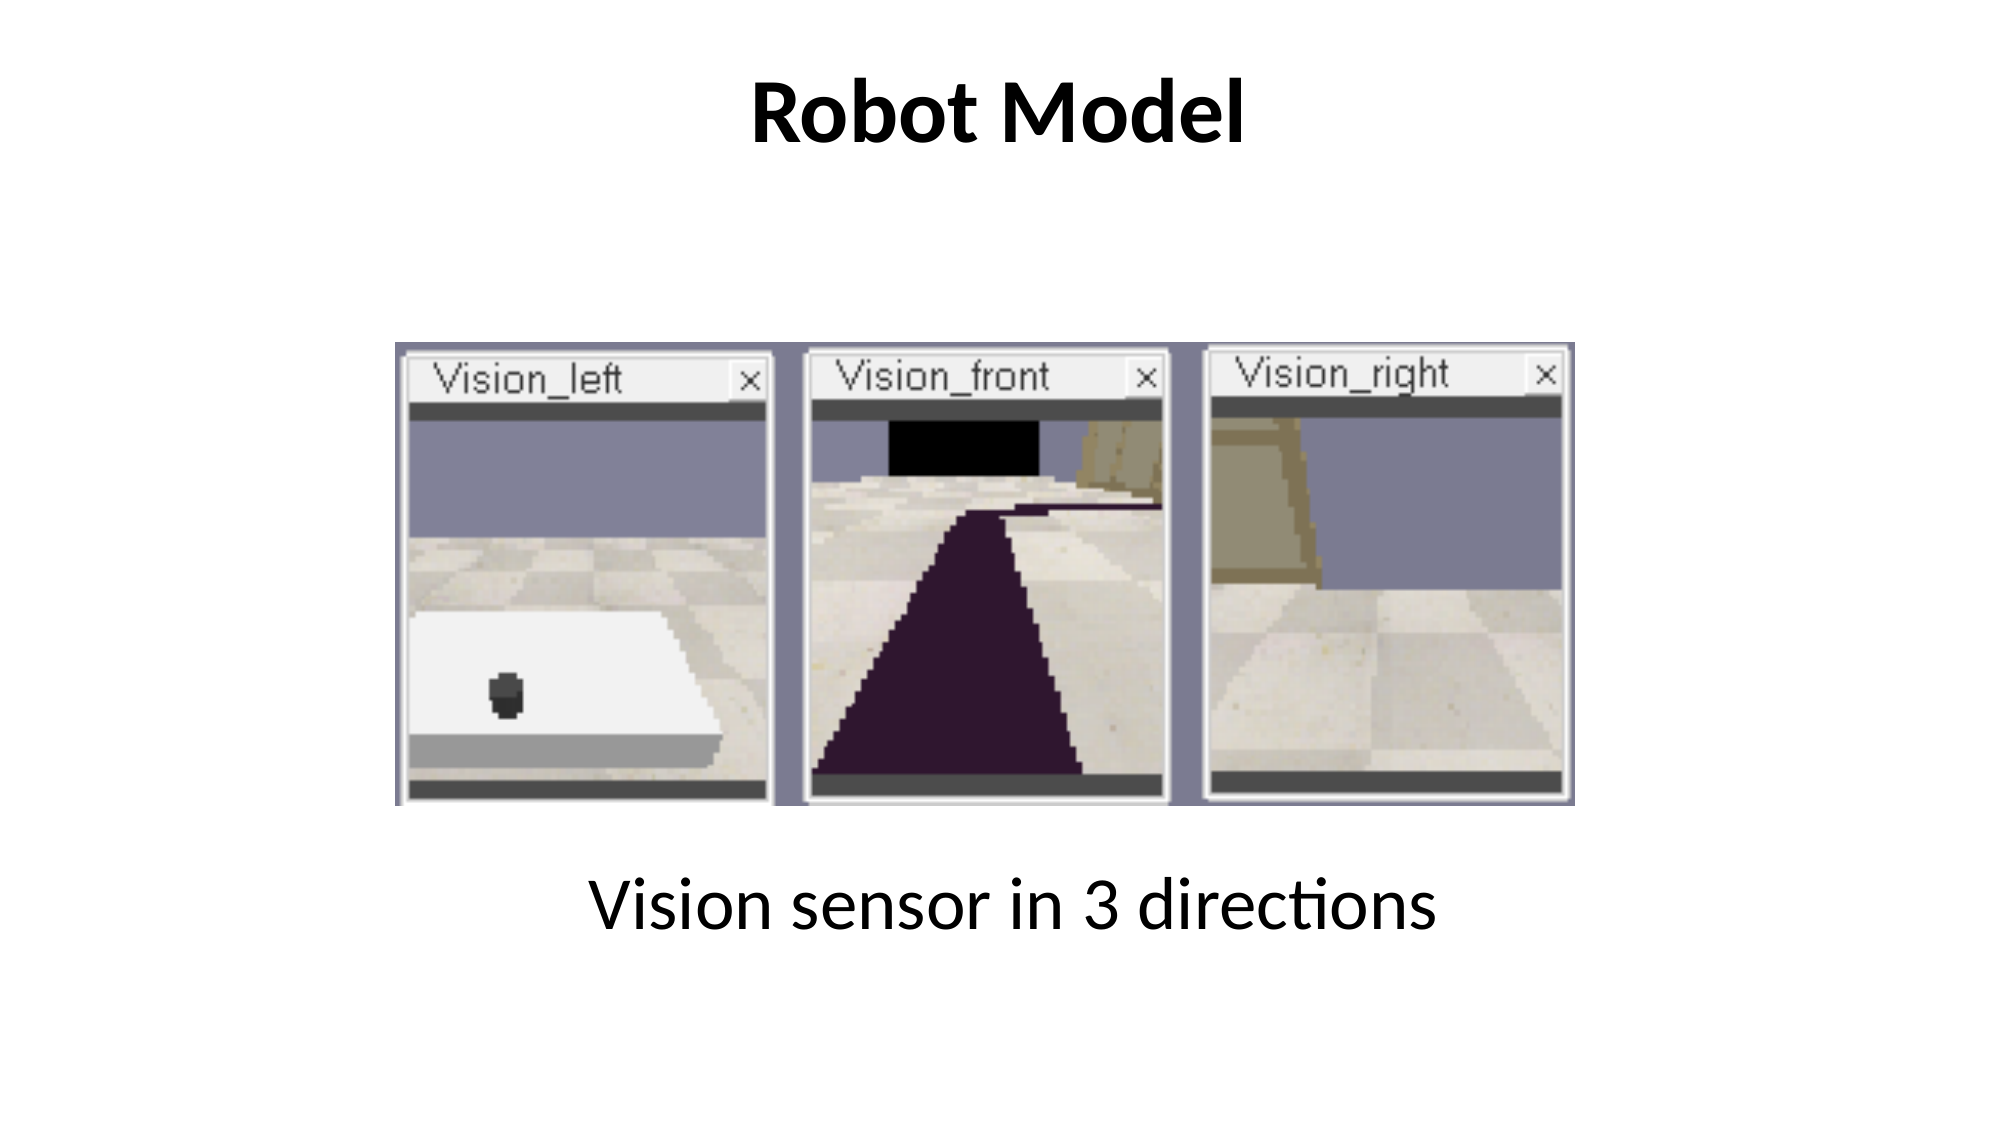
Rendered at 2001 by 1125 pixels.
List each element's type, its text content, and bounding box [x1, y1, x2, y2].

picture [395, 342, 1575, 807]
text_box Vision sensor in 3 directions [574, 846, 1546, 952]
text_box Robot Model [0, 43, 2000, 169]
